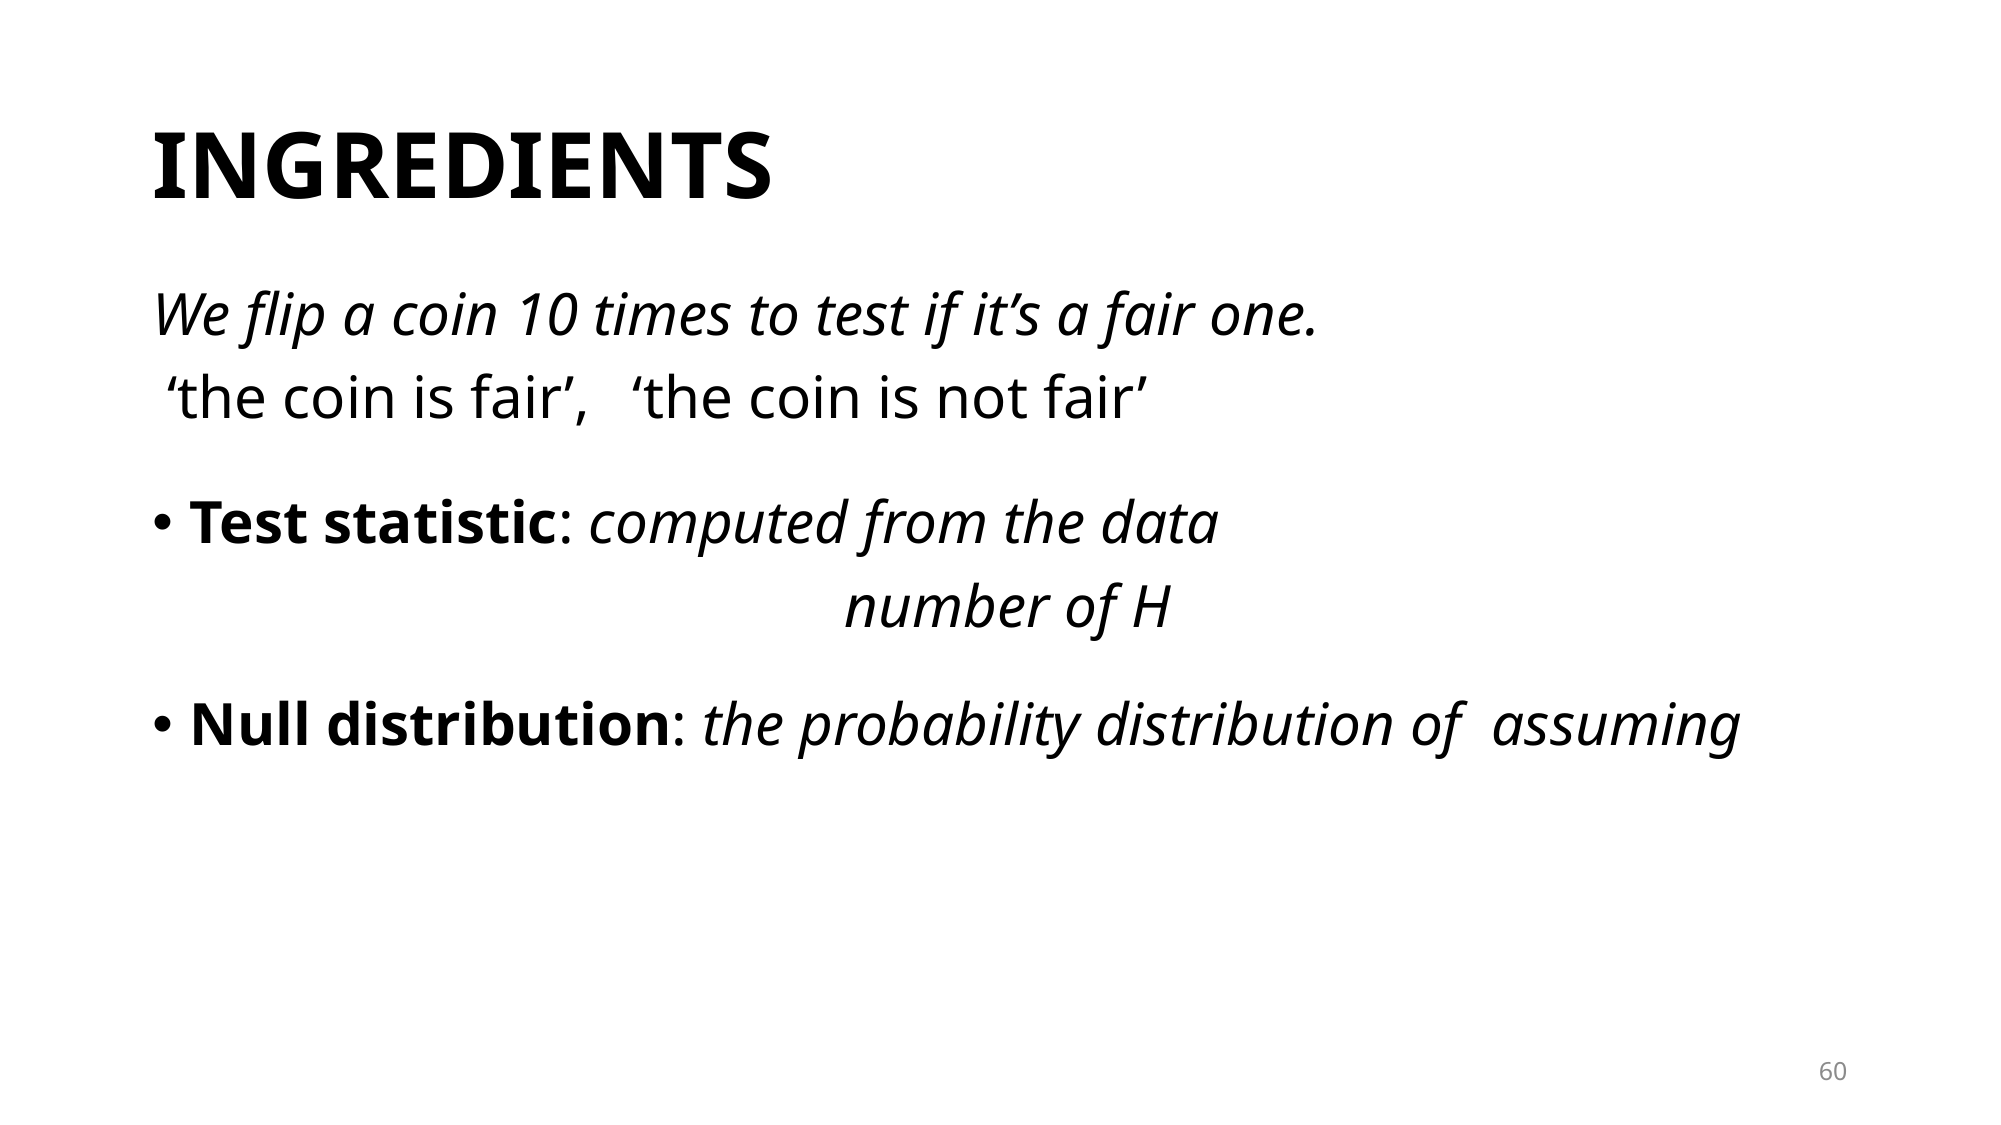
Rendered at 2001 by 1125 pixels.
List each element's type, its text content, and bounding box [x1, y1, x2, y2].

title INGREDIENTS [137, 59, 1863, 278]
slide_number 60 [1412, 1042, 1863, 1103]
